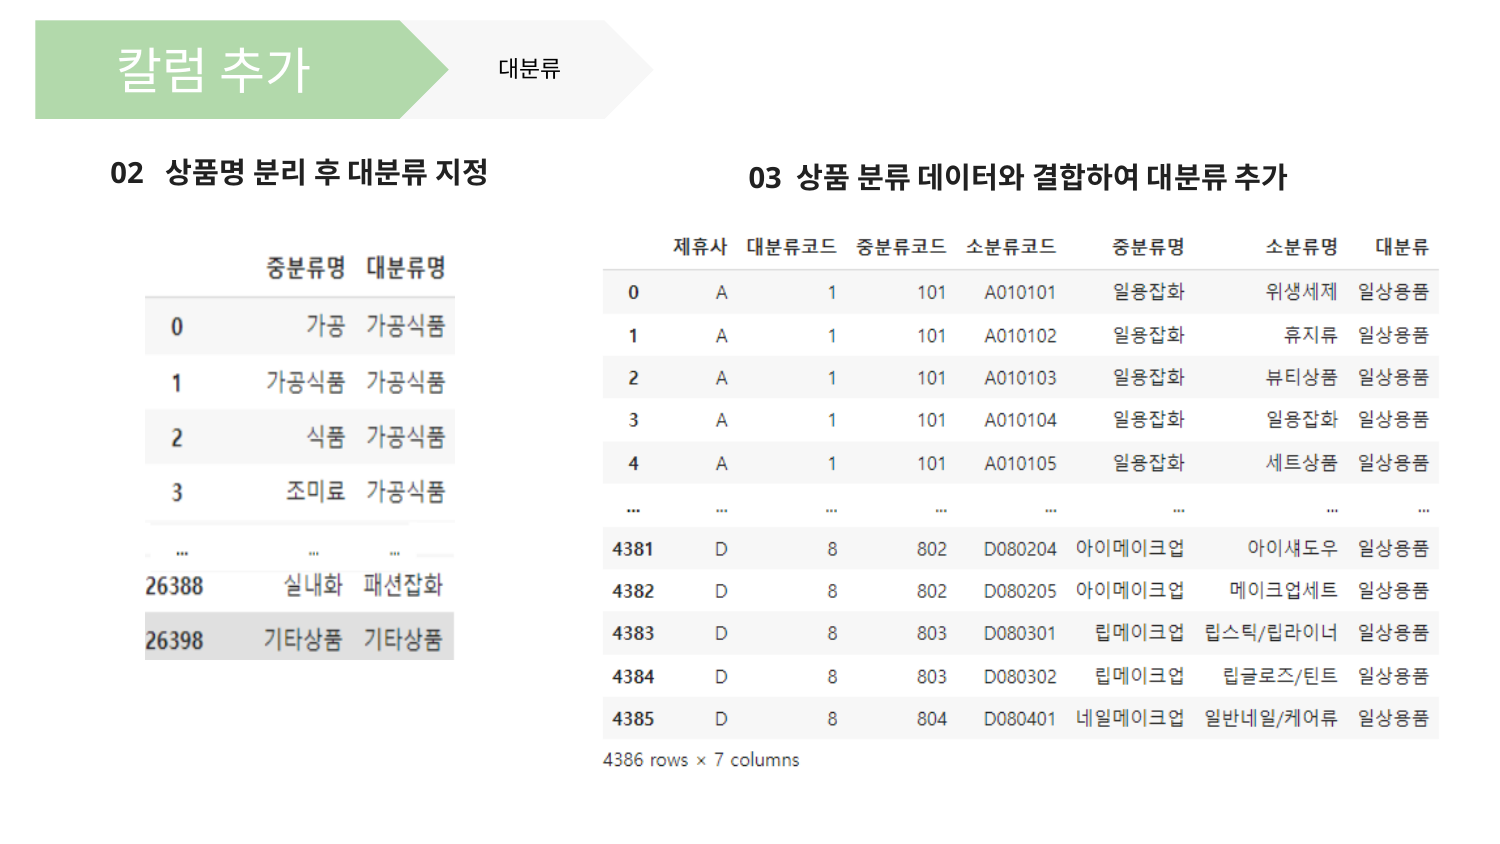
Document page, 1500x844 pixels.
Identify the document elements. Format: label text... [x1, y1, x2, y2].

text_box 대분류 [483, 40, 585, 96]
text_box [401, 20, 654, 119]
text_box 02 상품명 분리 후 대분류 지정 [59, 137, 541, 232]
picture [145, 239, 455, 660]
title 칼럼 추가 [35, 22, 393, 117]
text_box 03 상품 분류 데이터와 결합하여 대분류 추가 [715, 139, 1323, 198]
text_box [35, 20, 449, 119]
picture [594, 222, 1443, 784]
title 칼럼 추가 [35, 119, 393, 125]
